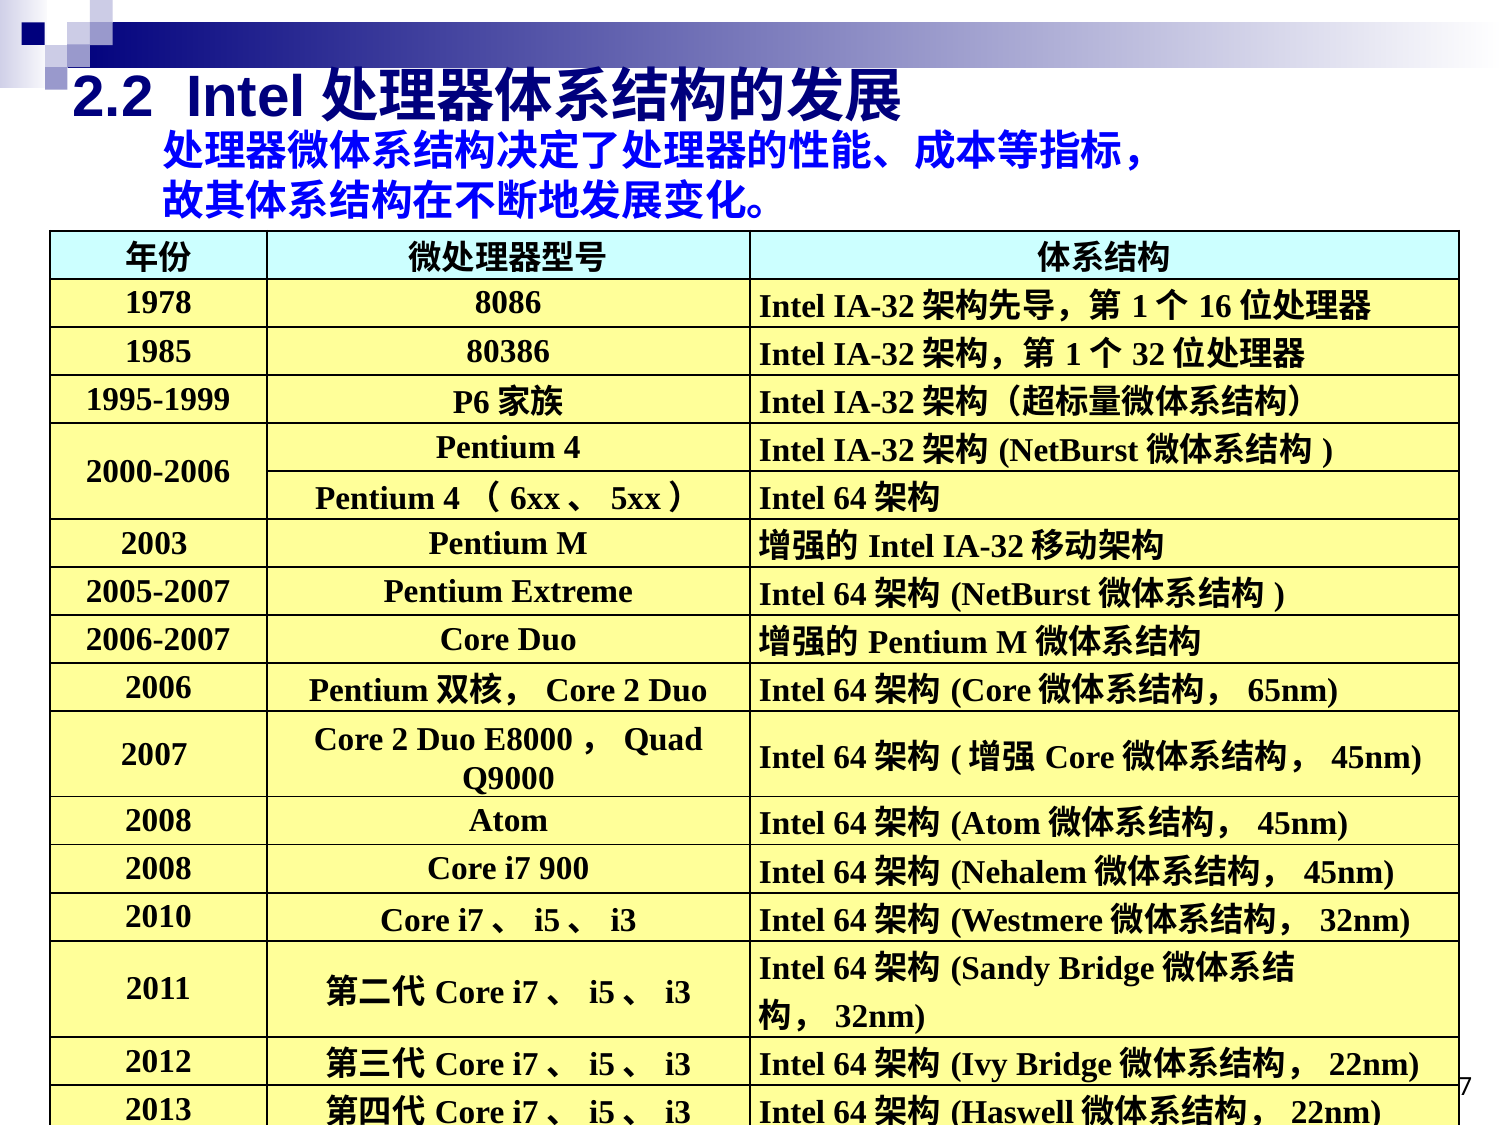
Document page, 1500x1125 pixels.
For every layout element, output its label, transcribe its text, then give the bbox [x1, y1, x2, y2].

table_cell Pentium M [268, 520, 749, 566]
table_cell Intel 64架构(Ivy Bridge微体系结构，22nm) [751, 1038, 1458, 1084]
table_cell 2013 [51, 1086, 266, 1125]
table_cell 2003 [51, 520, 266, 566]
table_cell 2007 [51, 712, 266, 796]
table_cell 2010 [51, 894, 266, 940]
table_cell Intel 64架构(NetBurst微体系结构) [751, 568, 1458, 614]
table_cell 2008 [51, 845, 266, 892]
table_header 年份 [51, 232, 266, 278]
table_cell Core i7 900 [268, 845, 749, 892]
table_cell 2006-2007 [51, 616, 266, 662]
table_cell Intel 64架构(Westmere微体系结构，32nm) [751, 894, 1458, 940]
table_cell Core 2 Duo E8000，Quad Q9000 [268, 712, 749, 796]
table_cell Pentium 4 [268, 424, 749, 470]
table_cell 增强的Intel IA-32移动架构 [751, 520, 1458, 566]
table_cell 80386 [268, 328, 749, 374]
table_cell 1978 [51, 280, 266, 326]
table_cell 2005-2007 [51, 568, 266, 614]
text_box [689, 22, 693, 49]
table_header 体系结构 [751, 232, 1458, 278]
table_cell 2008 [51, 797, 266, 844]
table_cell 2011 [51, 942, 266, 1036]
table_cell Intel 64架构 [751, 472, 1458, 518]
table_cell 第二代Core i7、i5、i3 [268, 942, 749, 1036]
table_cell 2012 [51, 1038, 266, 1084]
table_cell 第四代Core i7、i5、i3 [268, 1086, 749, 1125]
table_cell Intel 64架构(增强Core微体系结构，45nm) [751, 712, 1458, 796]
table_cell 增强的Pentium M微体系结构 [751, 616, 1458, 662]
list 处理器微体系结构决定了处理器的性能、成本等指标， 故其体系结构在不断地发展变化。 [147, 116, 1459, 230]
table_cell 1995-1999 [51, 376, 266, 422]
table_cell Intel IA-32架构先导，第1个16位处理器 [751, 280, 1458, 326]
table_cell 2000-2006 [51, 424, 266, 518]
table_cell 第三代Core i7、i5、i3 [268, 1038, 749, 1084]
table_cell Core i7、i5、i3 [268, 894, 749, 940]
table_cell Intel 64架构(Atom微体系结构，45nm) [751, 797, 1458, 844]
table_cell 8086 [268, 280, 749, 326]
table_cell Intel 64架构(Sandy Bridge微体系结构，32nm) [751, 942, 1458, 1036]
table_cell Core Duo [268, 616, 749, 662]
table_cell Intel IA-32架构(NetBurst微体系结构) [751, 424, 1458, 470]
table_cell 2006 [51, 664, 266, 710]
table_cell Pentium Extreme [268, 568, 749, 614]
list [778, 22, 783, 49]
title 2.2 Intel处理器体系结构的发展 [57, 49, 1483, 138]
table_cell 1985 [51, 328, 266, 374]
table_header 微处理器型号 [268, 232, 749, 278]
table_cell P6家族 [268, 376, 749, 422]
table_cell Atom [268, 797, 749, 844]
slide_number 67 [1460, 1037, 1488, 1113]
table_cell Intel IA-32架构，第1个32位处理器 [751, 328, 1458, 374]
table_cell Intel 64架构(Core微体系结构，65nm) [751, 664, 1458, 710]
table_cell Intel 64架构(Haswell微体系结构，22nm) [751, 1086, 1458, 1125]
table_cell Pentium双核，Core 2 Duo [268, 664, 749, 710]
table_cell Pentium 4（6xx、5xx） [268, 472, 749, 518]
table_cell Intel IA-32架构（超标量微体系结构） [751, 376, 1458, 422]
table_cell Intel 64架构(Nehalem微体系结构，45nm) [751, 845, 1458, 892]
